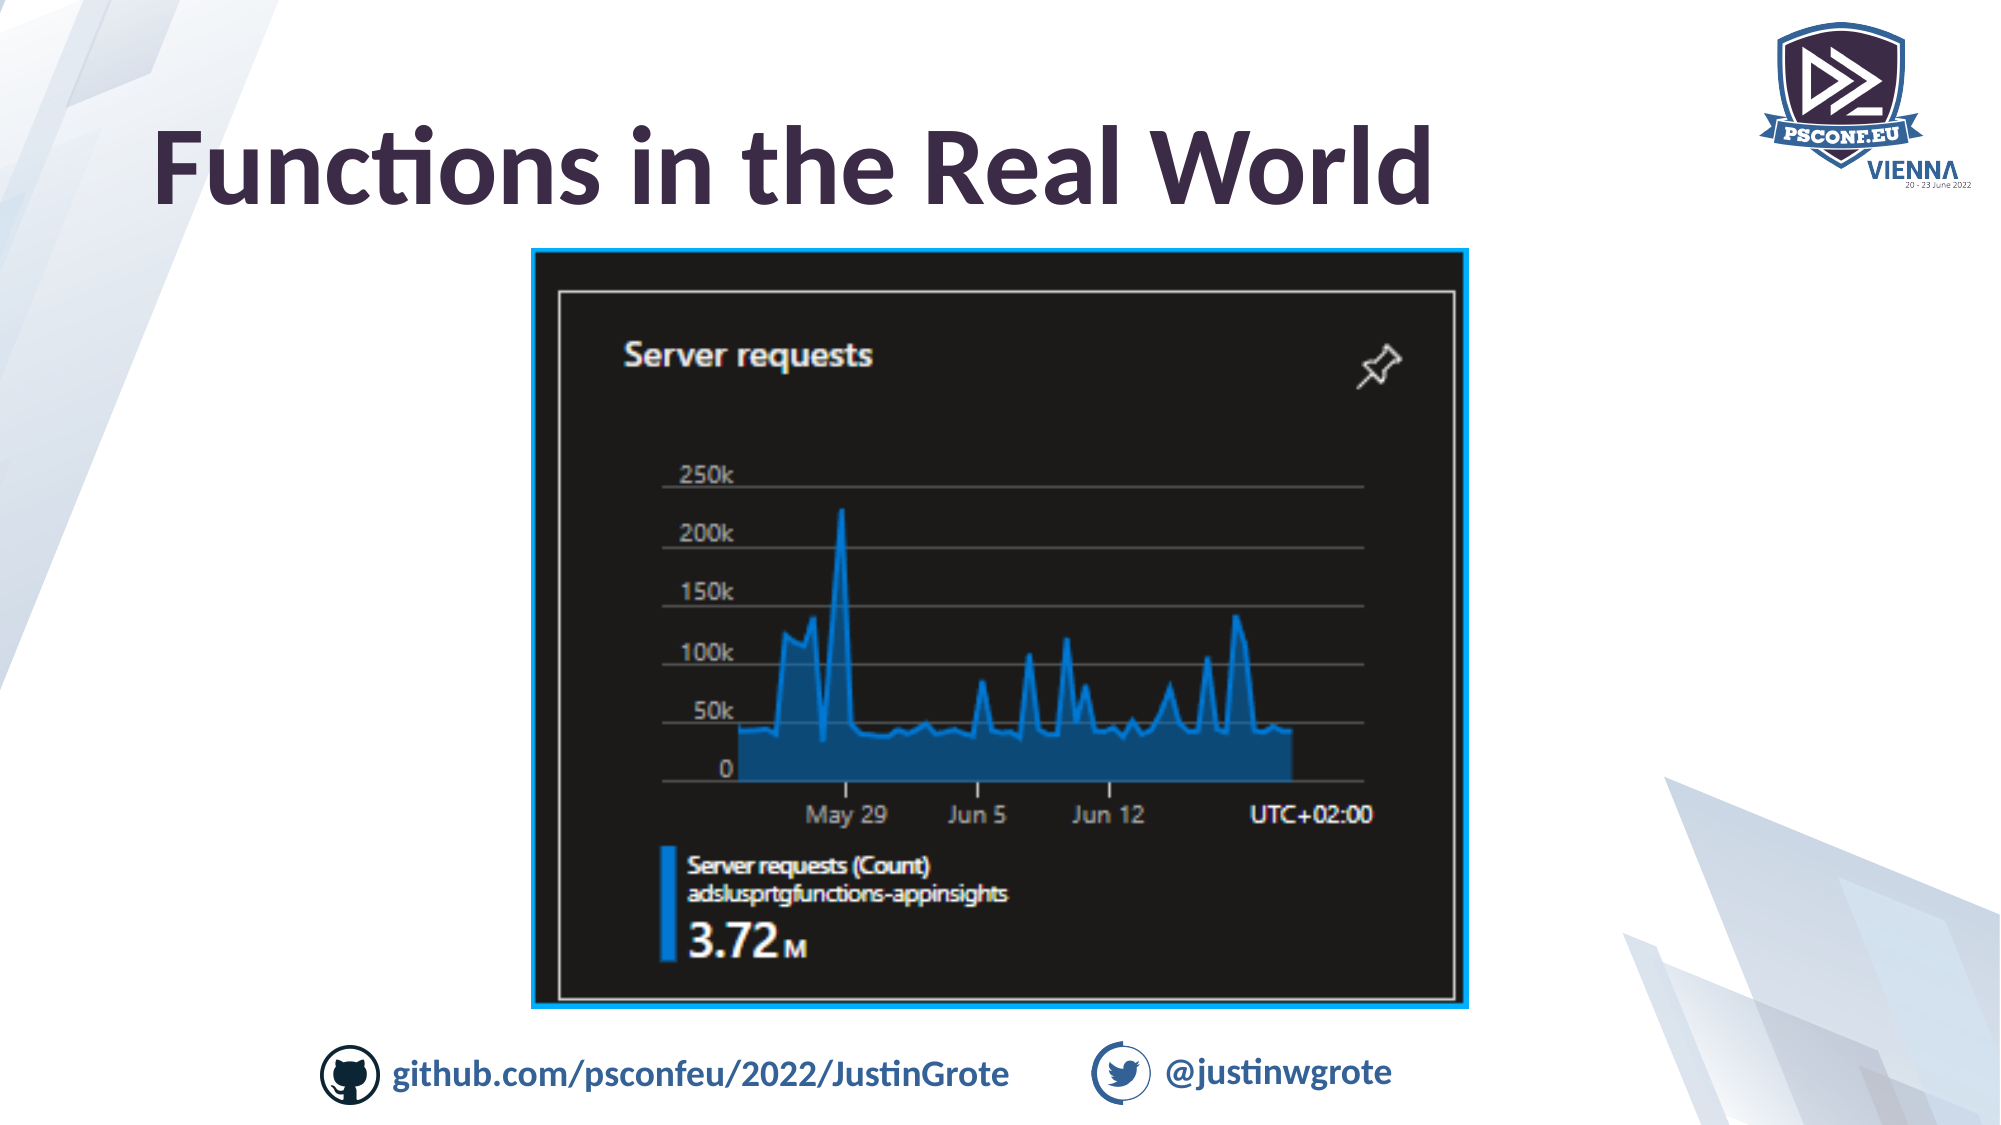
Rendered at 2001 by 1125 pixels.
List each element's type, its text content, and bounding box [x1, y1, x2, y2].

title Functions in the Real World [137, 59, 1735, 278]
picture [0, 0, 2000, 1125]
